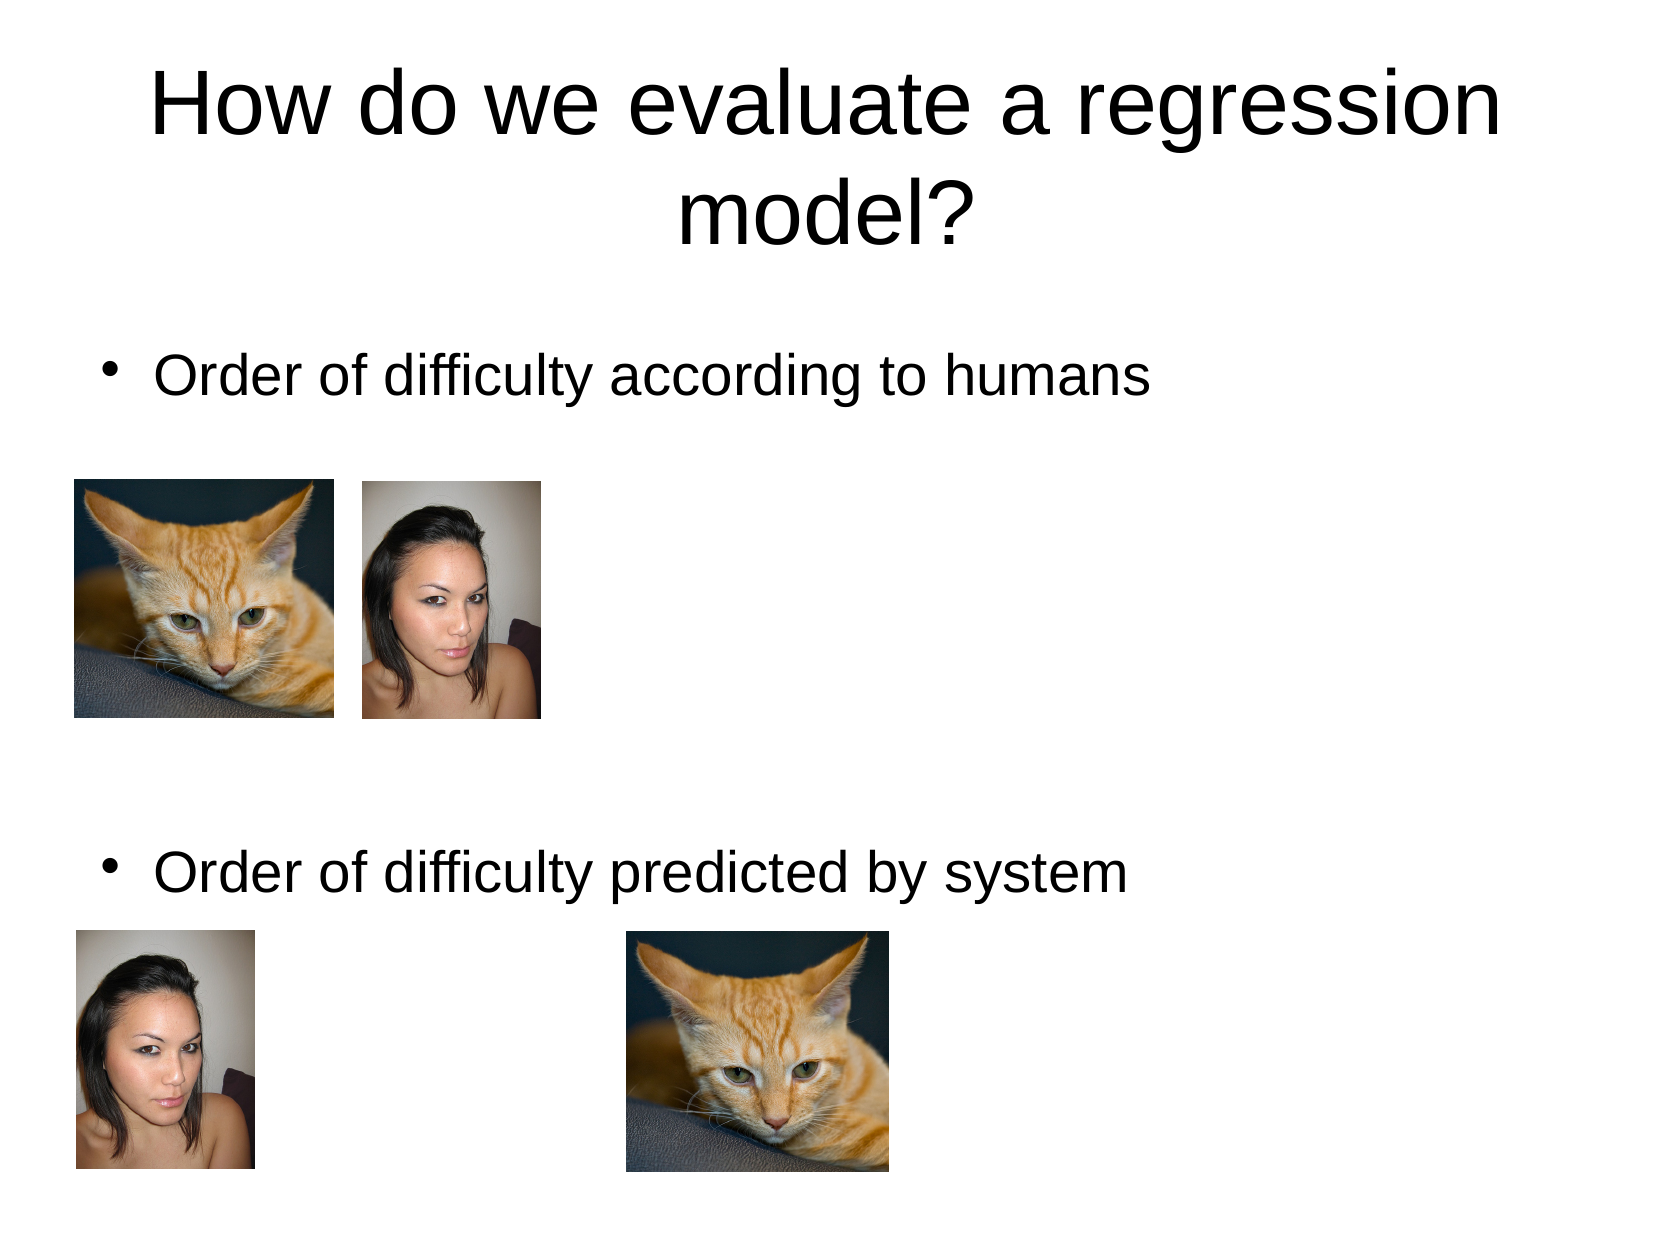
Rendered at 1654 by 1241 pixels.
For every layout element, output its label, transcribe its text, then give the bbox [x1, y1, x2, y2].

text_box Order of difficulty according to humans Order of difficulty predicted by system [82, 337, 1571, 1057]
picture [626, 931, 889, 1172]
picture [74, 479, 334, 718]
picture [76, 930, 255, 1169]
picture [362, 481, 542, 719]
text_box How do we evaluate a regression model? [82, 49, 1571, 257]
